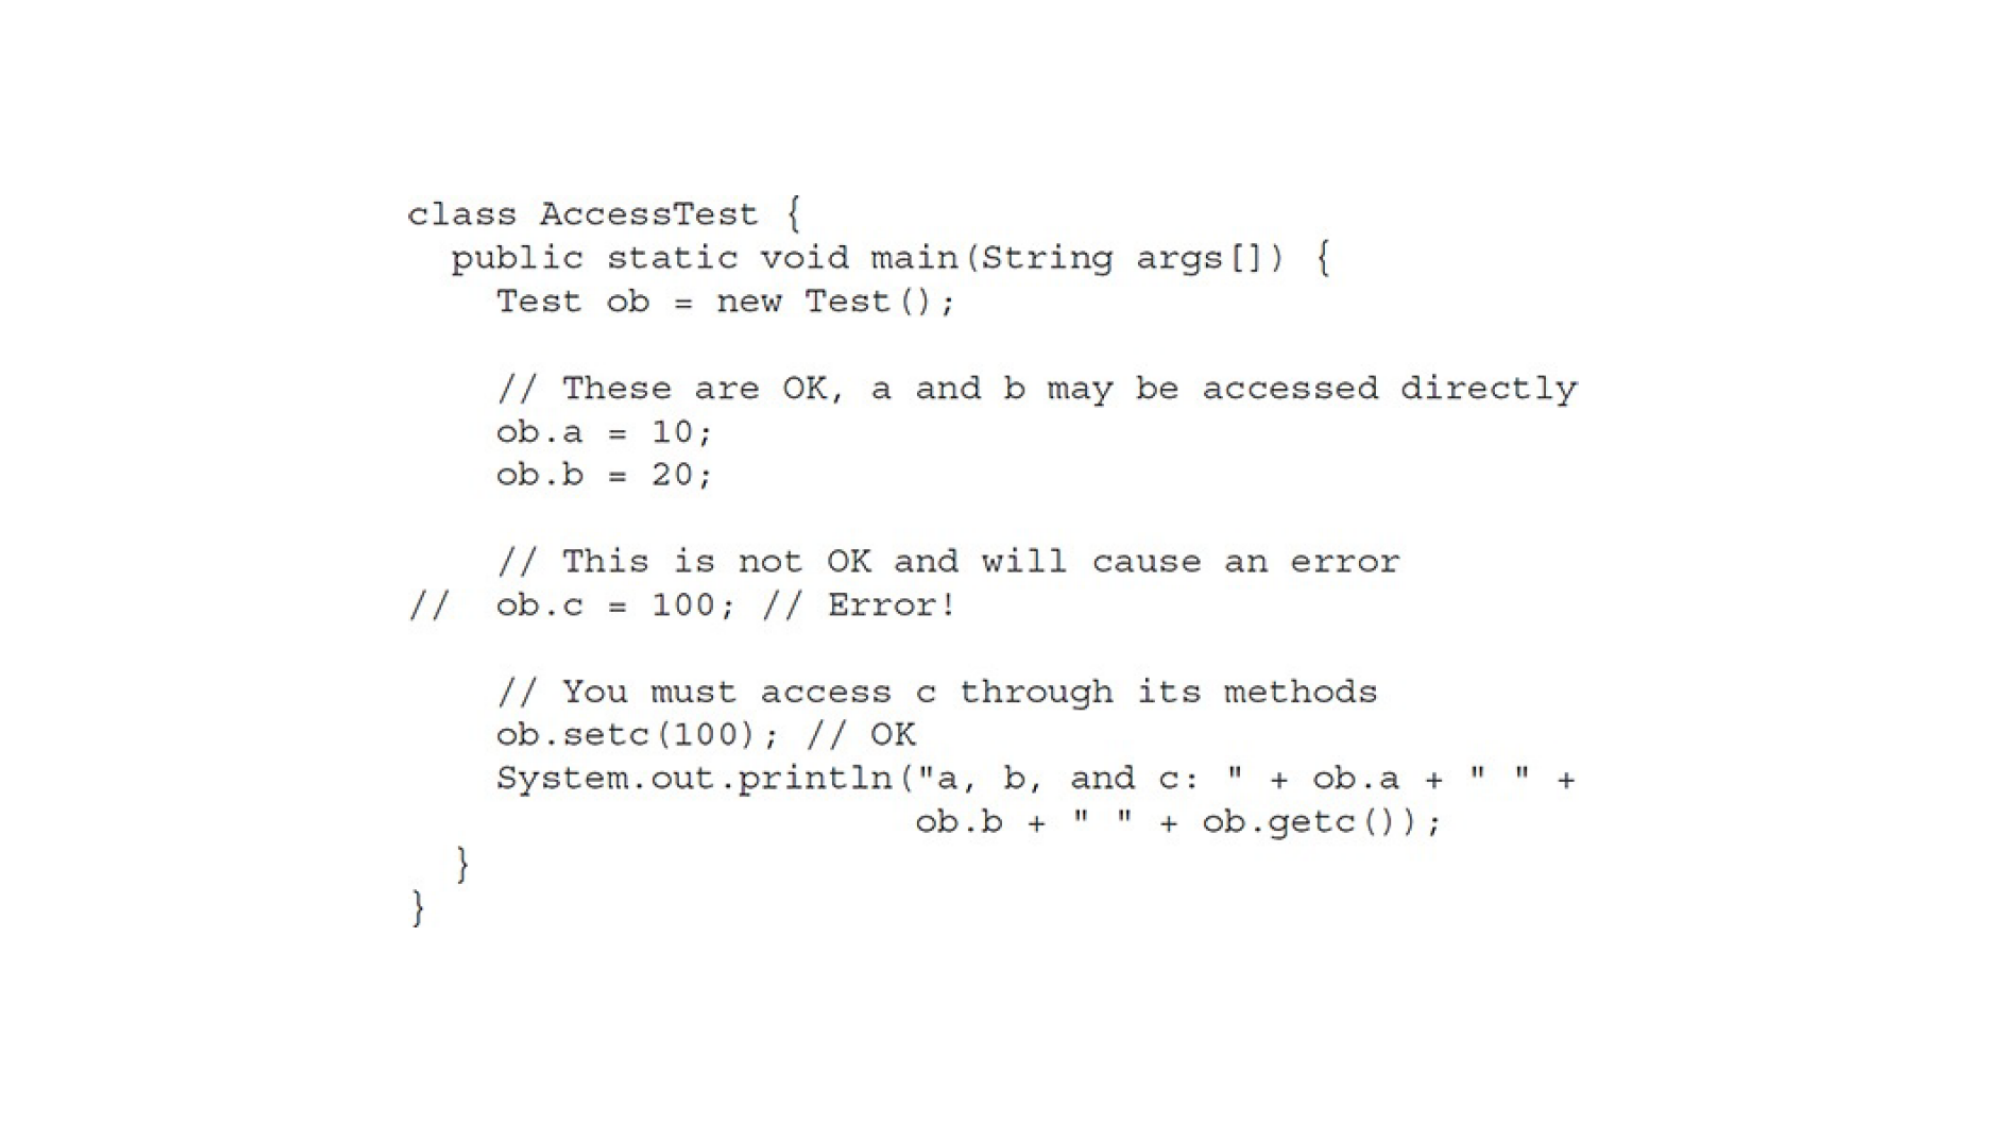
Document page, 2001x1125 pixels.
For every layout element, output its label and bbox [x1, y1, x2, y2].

picture [318, 173, 1682, 952]
